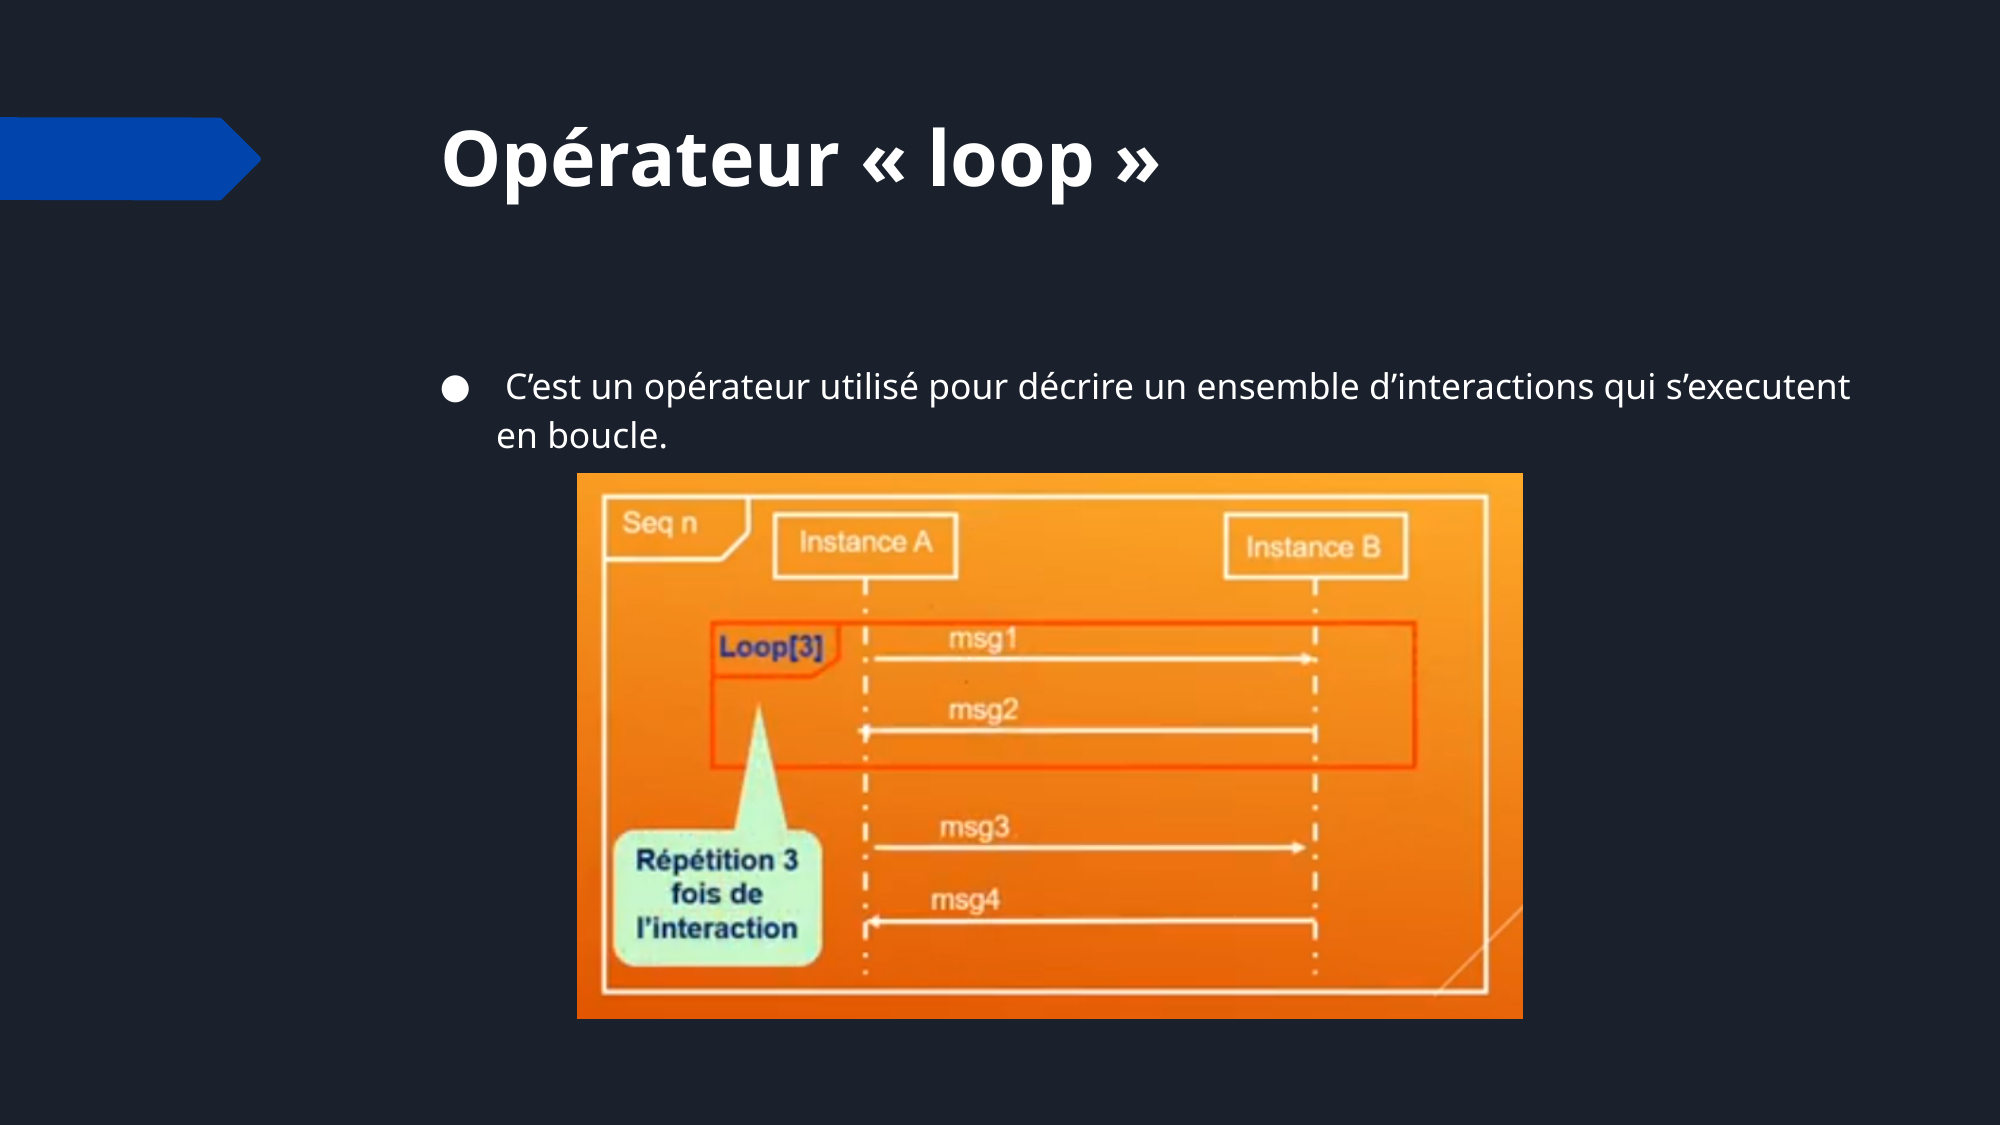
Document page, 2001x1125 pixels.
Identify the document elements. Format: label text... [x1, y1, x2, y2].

list C’est un opérateur utilisé pour décrire un ensemble d’interactions qui s’executent en boucle. [424, 350, 1888, 1062]
title Opérateur « loop » [425, 102, 1888, 313]
picture [577, 473, 1524, 1019]
